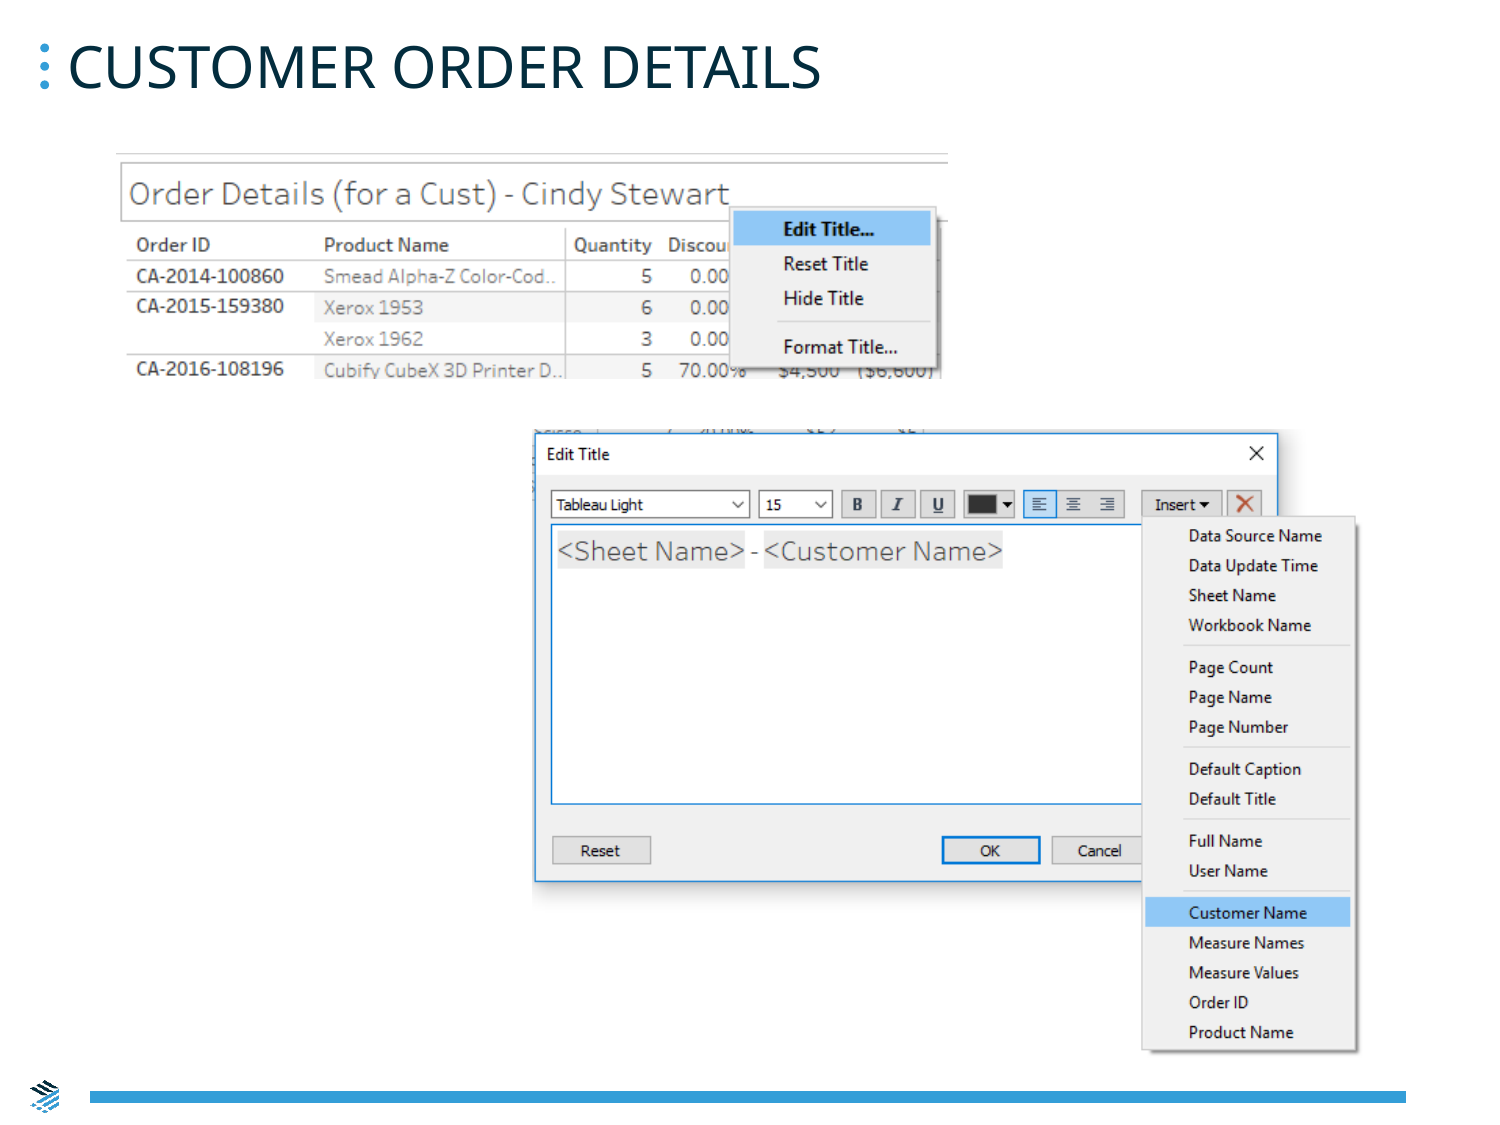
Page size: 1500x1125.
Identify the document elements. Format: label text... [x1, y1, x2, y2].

list Customer order details [52, 30, 1247, 103]
picture [532, 429, 1364, 1060]
picture [30, 1080, 44, 1087]
picture [116, 153, 948, 379]
picture [30, 1080, 59, 1113]
